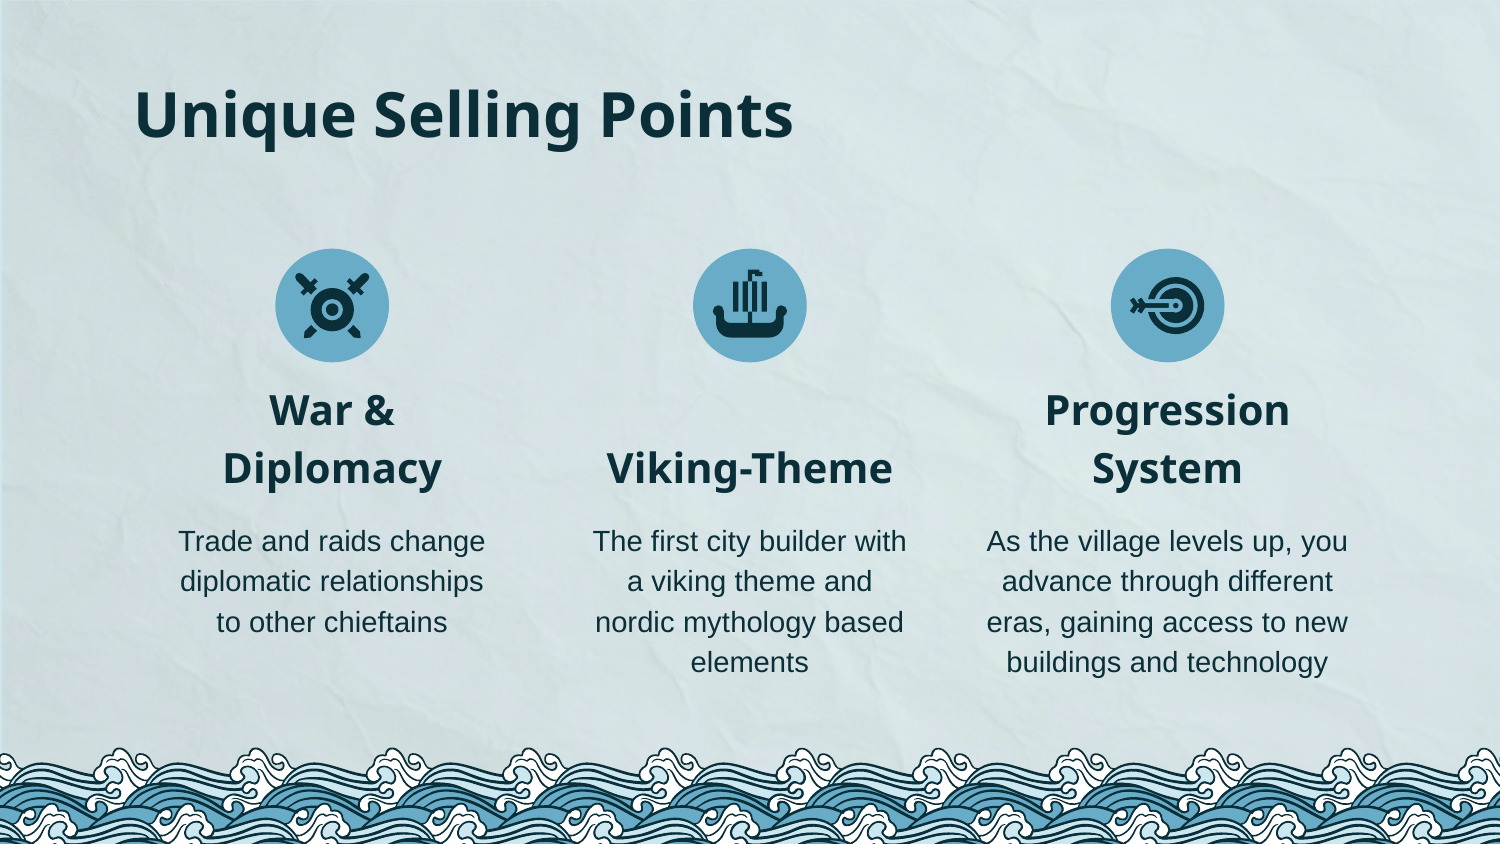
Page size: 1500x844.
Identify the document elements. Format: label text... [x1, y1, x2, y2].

text_box [1110, 248, 1225, 363]
subtitle The first city builder with a viking theme and nordic mythology based elements [571, 507, 929, 669]
subtitle Trade and raids change diplomatic relationships to other chieftains [153, 507, 511, 669]
subtitle As the village levels up, you advance through different eras, gaining access to new buildings and technology [953, 502, 1383, 669]
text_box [294, 272, 370, 339]
subtitle Viking-Theme [571, 431, 929, 507]
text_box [1129, 276, 1205, 335]
subtitle Progression System [964, 431, 1371, 507]
text_box [275, 248, 389, 363]
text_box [712, 269, 788, 338]
title Unique Selling Points [118, 60, 1382, 155]
subtitle War & Diplomacy [153, 431, 511, 507]
text_box [693, 248, 807, 363]
